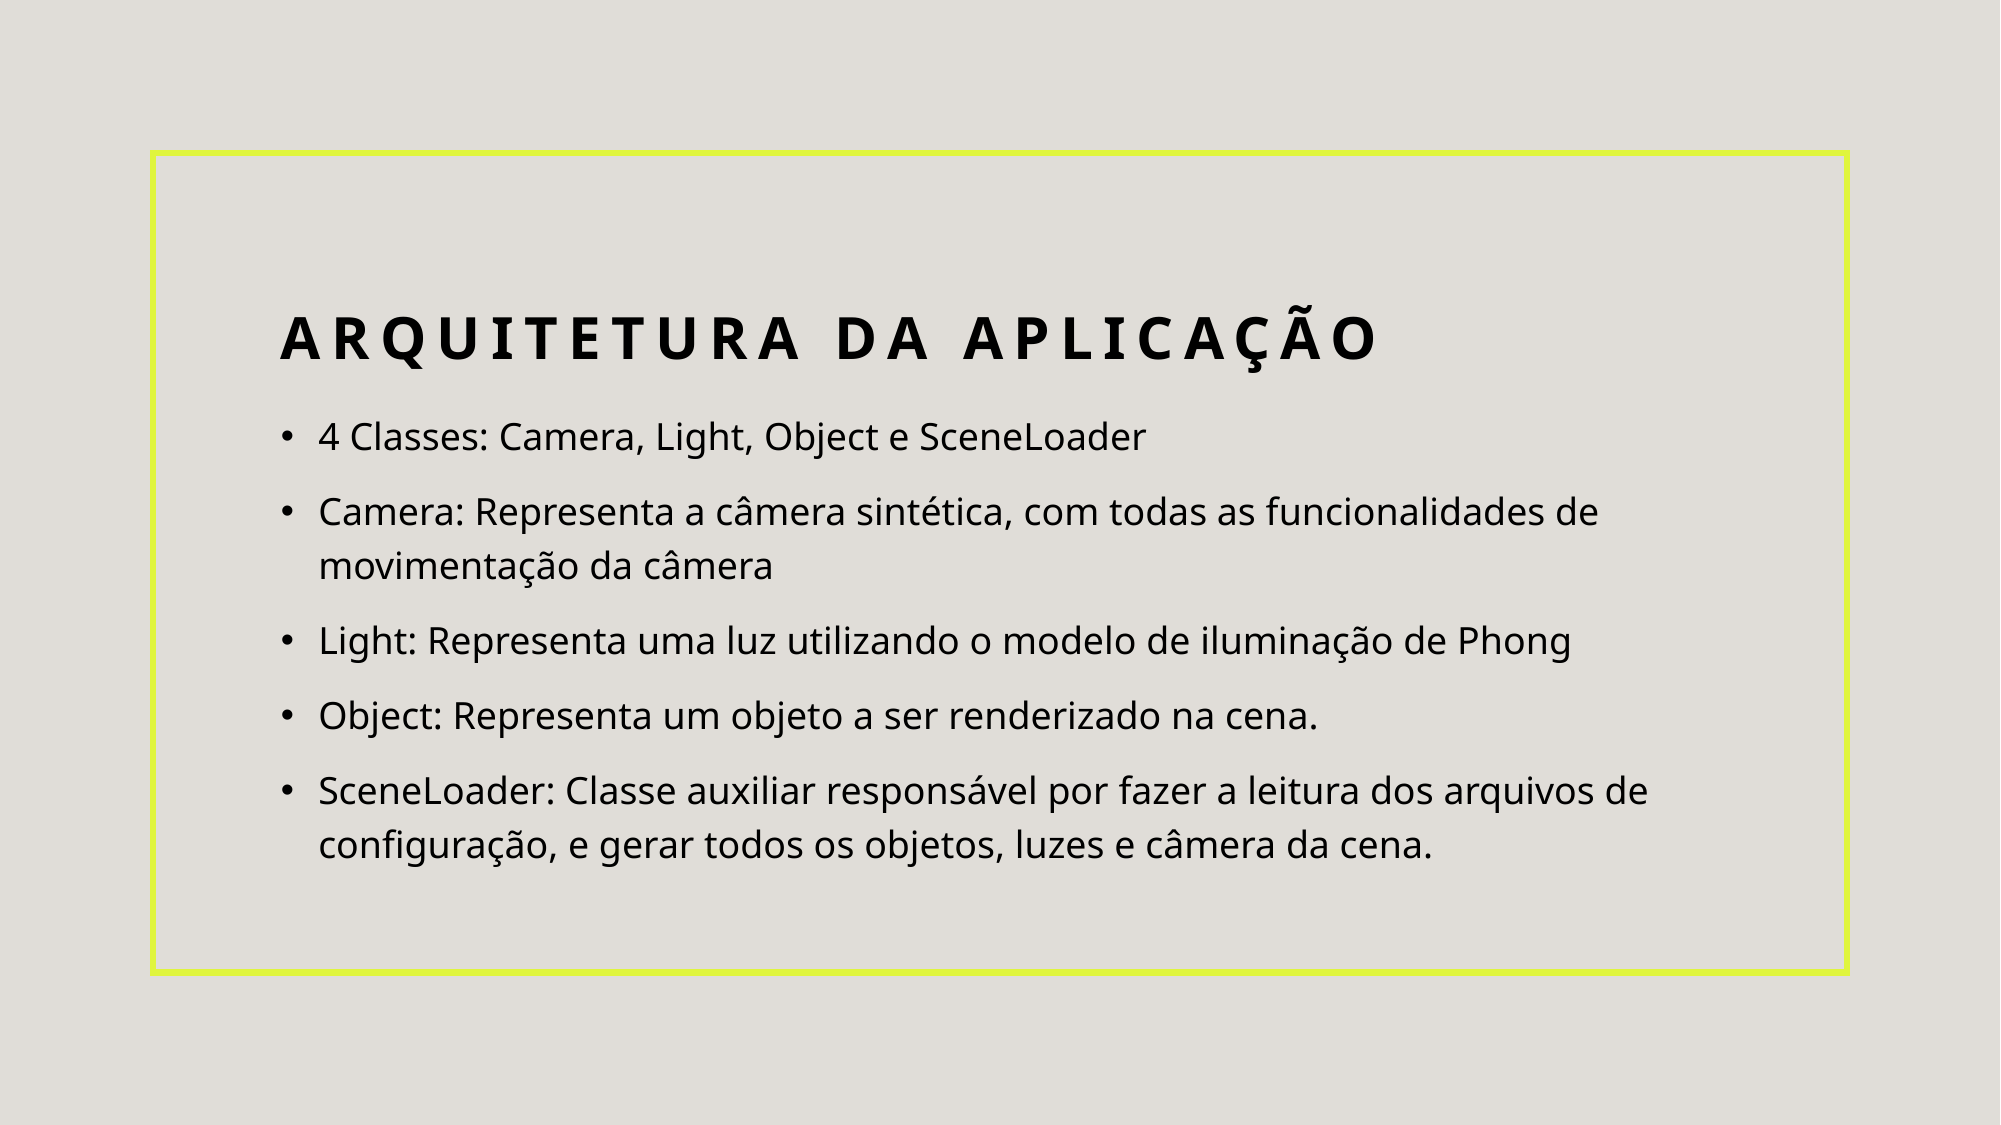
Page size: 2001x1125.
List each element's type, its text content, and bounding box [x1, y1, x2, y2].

title Arquitetura da aplicação [265, 202, 1739, 379]
list 4 Classes: Camera, Light, Object e SceneLoader Camera: Representa a câmera sintética, com todas as funcionalidades de movimentação da câmera Light: Representa uma luz utilizando o modelo de iluminação de Phong Object: Representa um objeto a ser renderizado na cena. SceneLoader: Classe auxiliar responsável por fazer a leitura dos arquivos de configuração, e gerar todos os objetos, luzes e câmera da cena. [265, 396, 1739, 913]
